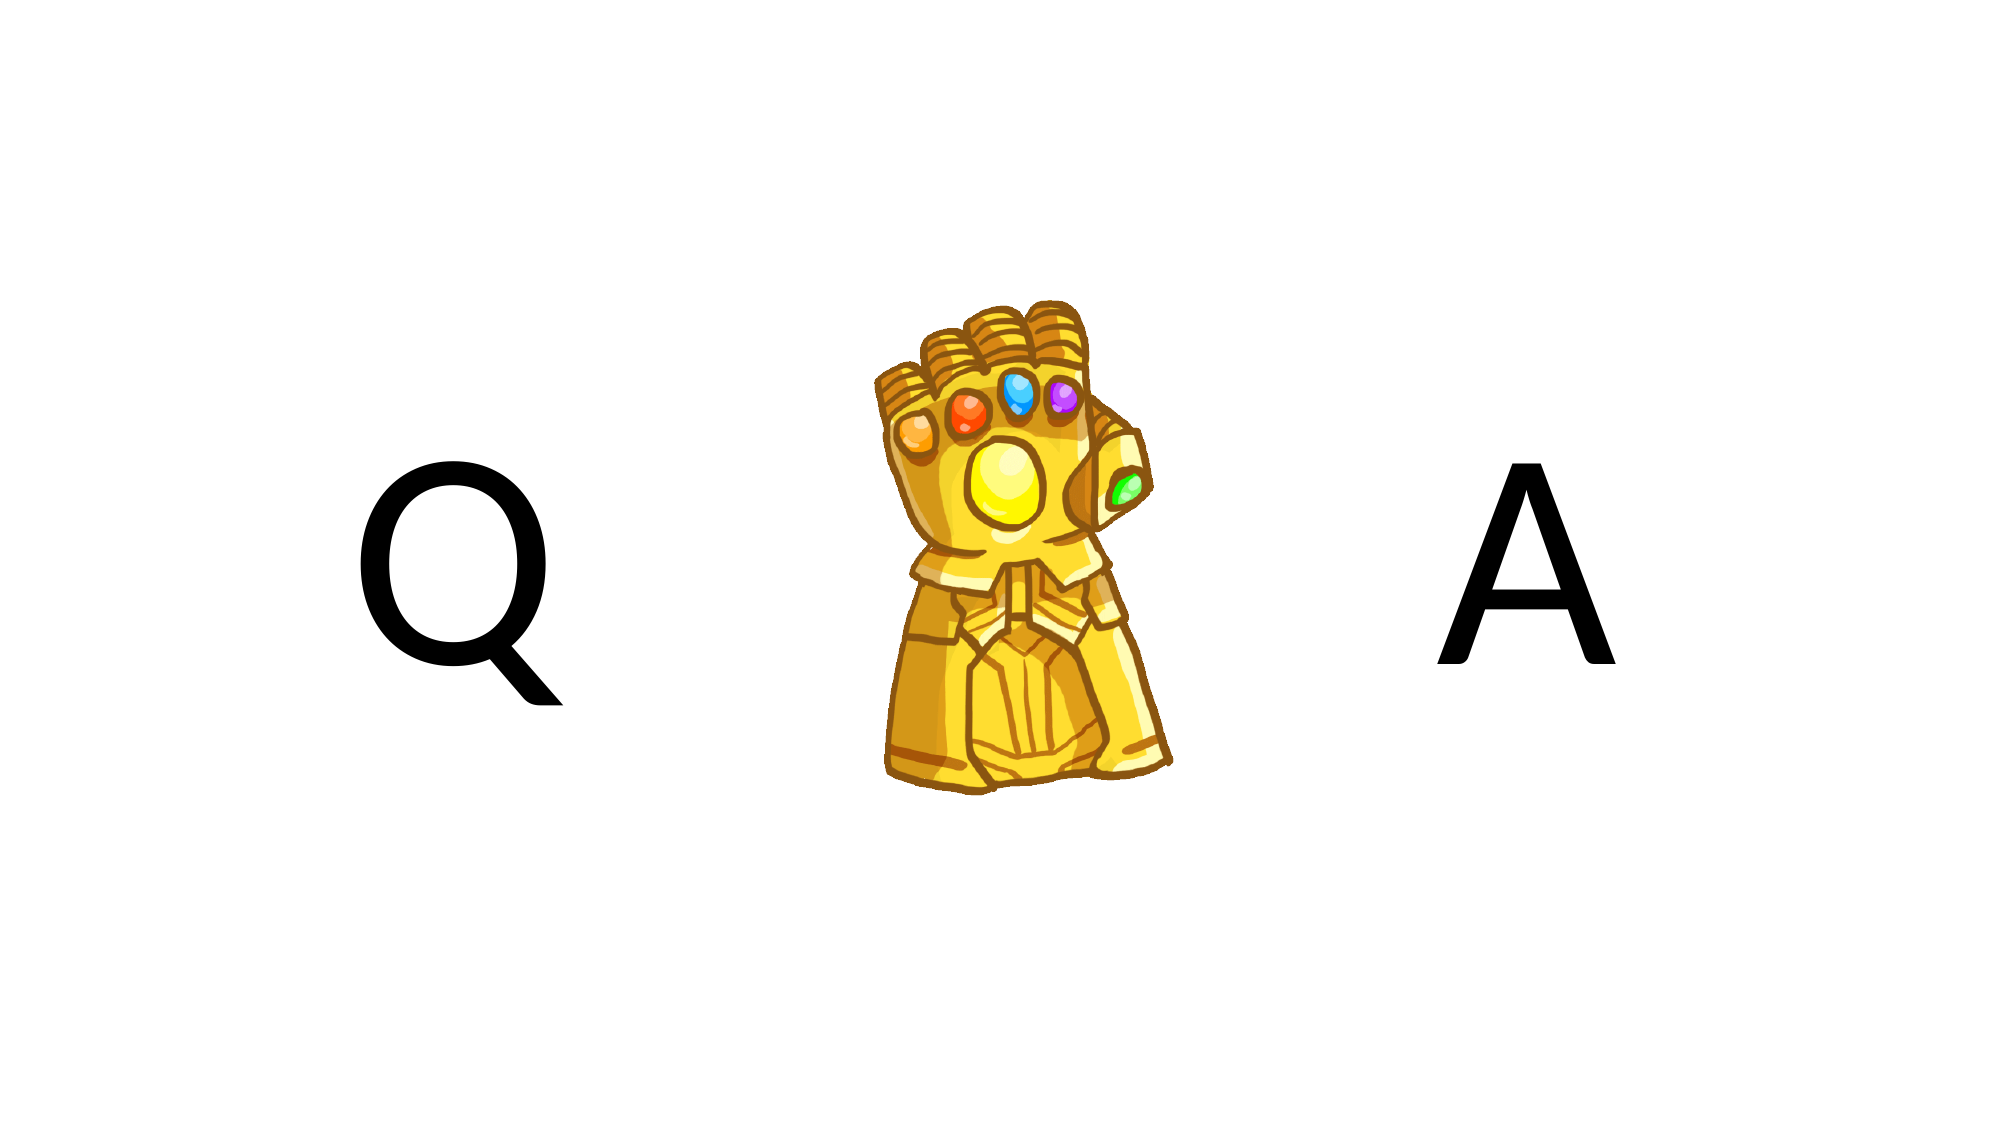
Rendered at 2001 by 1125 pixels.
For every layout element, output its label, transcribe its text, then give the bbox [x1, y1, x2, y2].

text_box Q [333, 344, 574, 735]
text_box A [1422, 344, 1633, 735]
picture [690, 255, 1306, 871]
